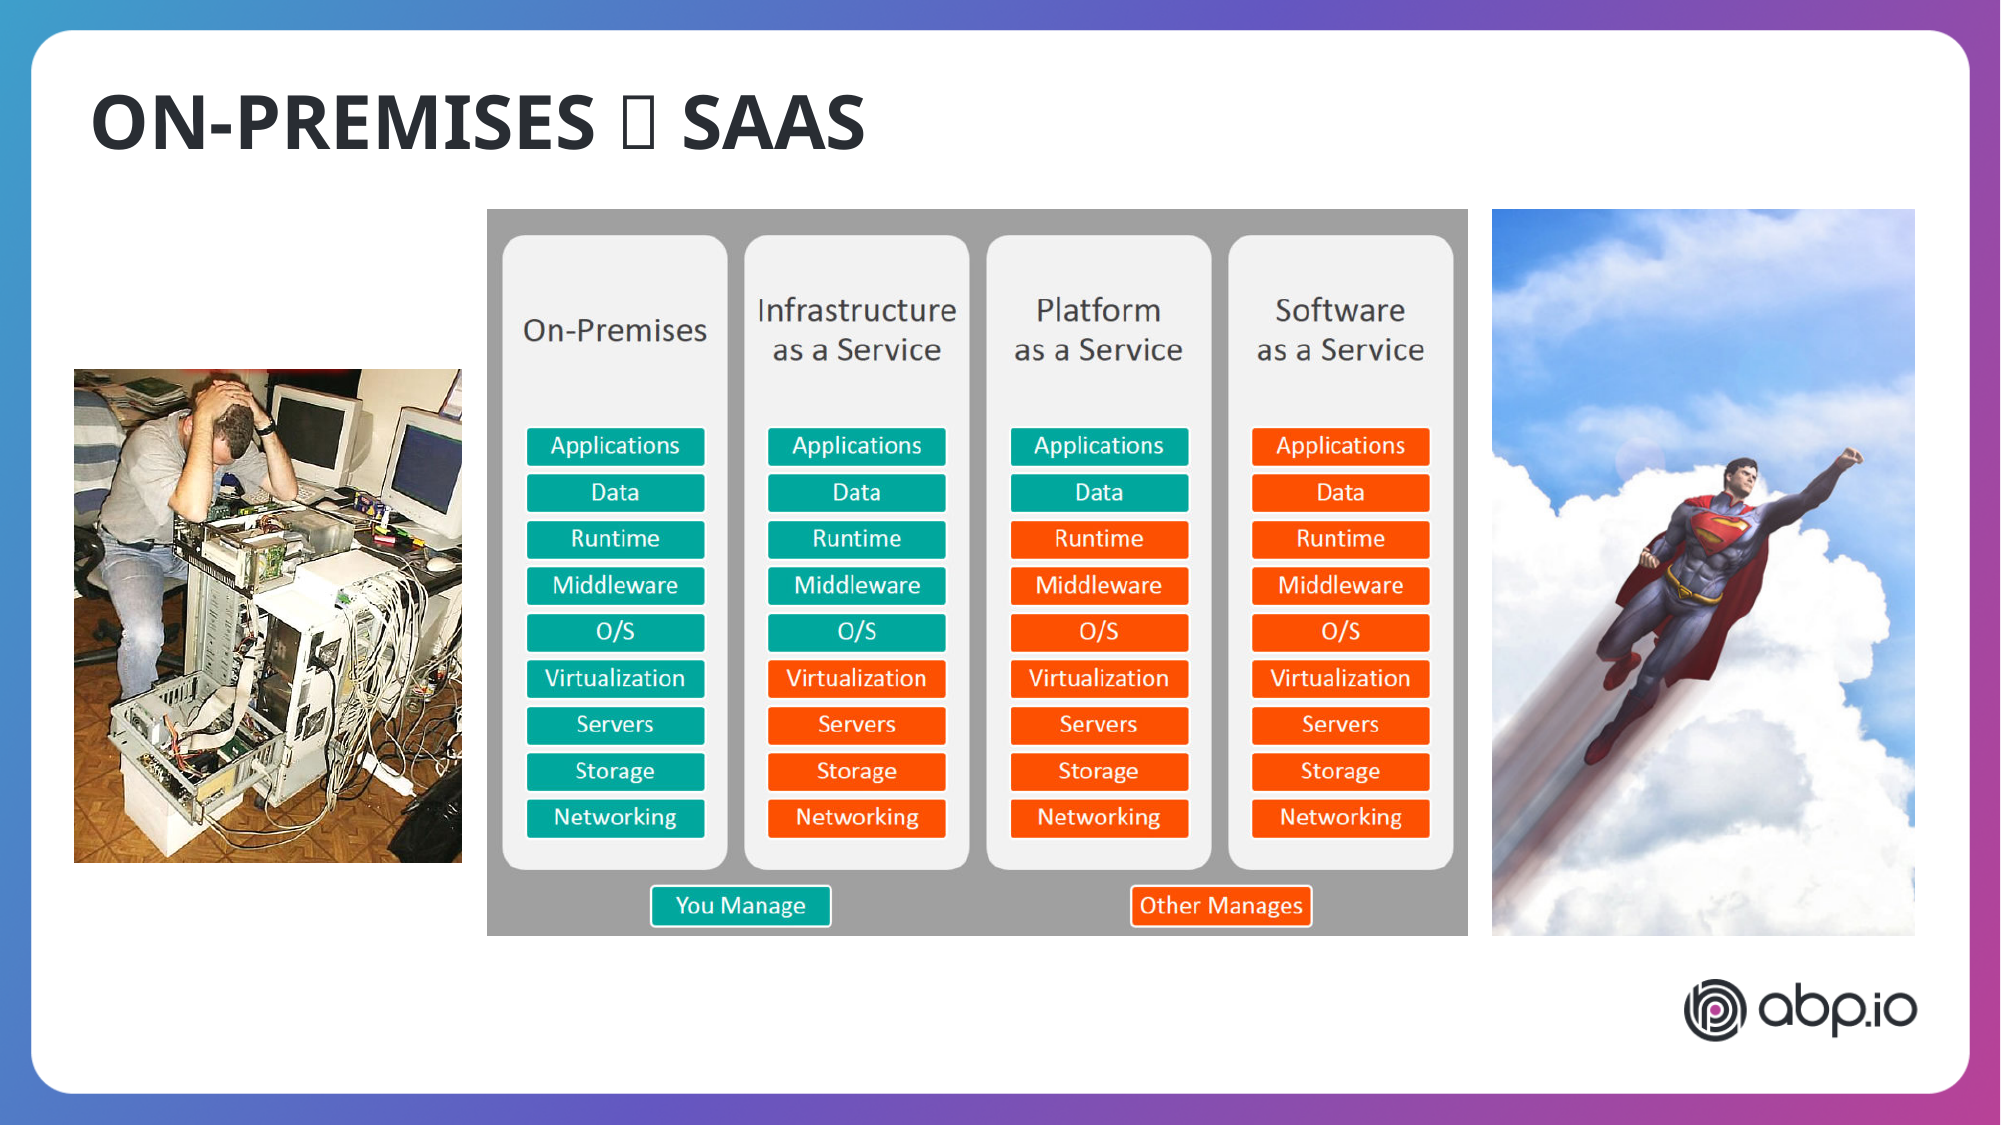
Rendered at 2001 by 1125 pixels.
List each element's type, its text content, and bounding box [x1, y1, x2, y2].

picture [0, 0, 2001, 1125]
text_box ON-PREMISES  SAAS [74, 66, 1919, 184]
